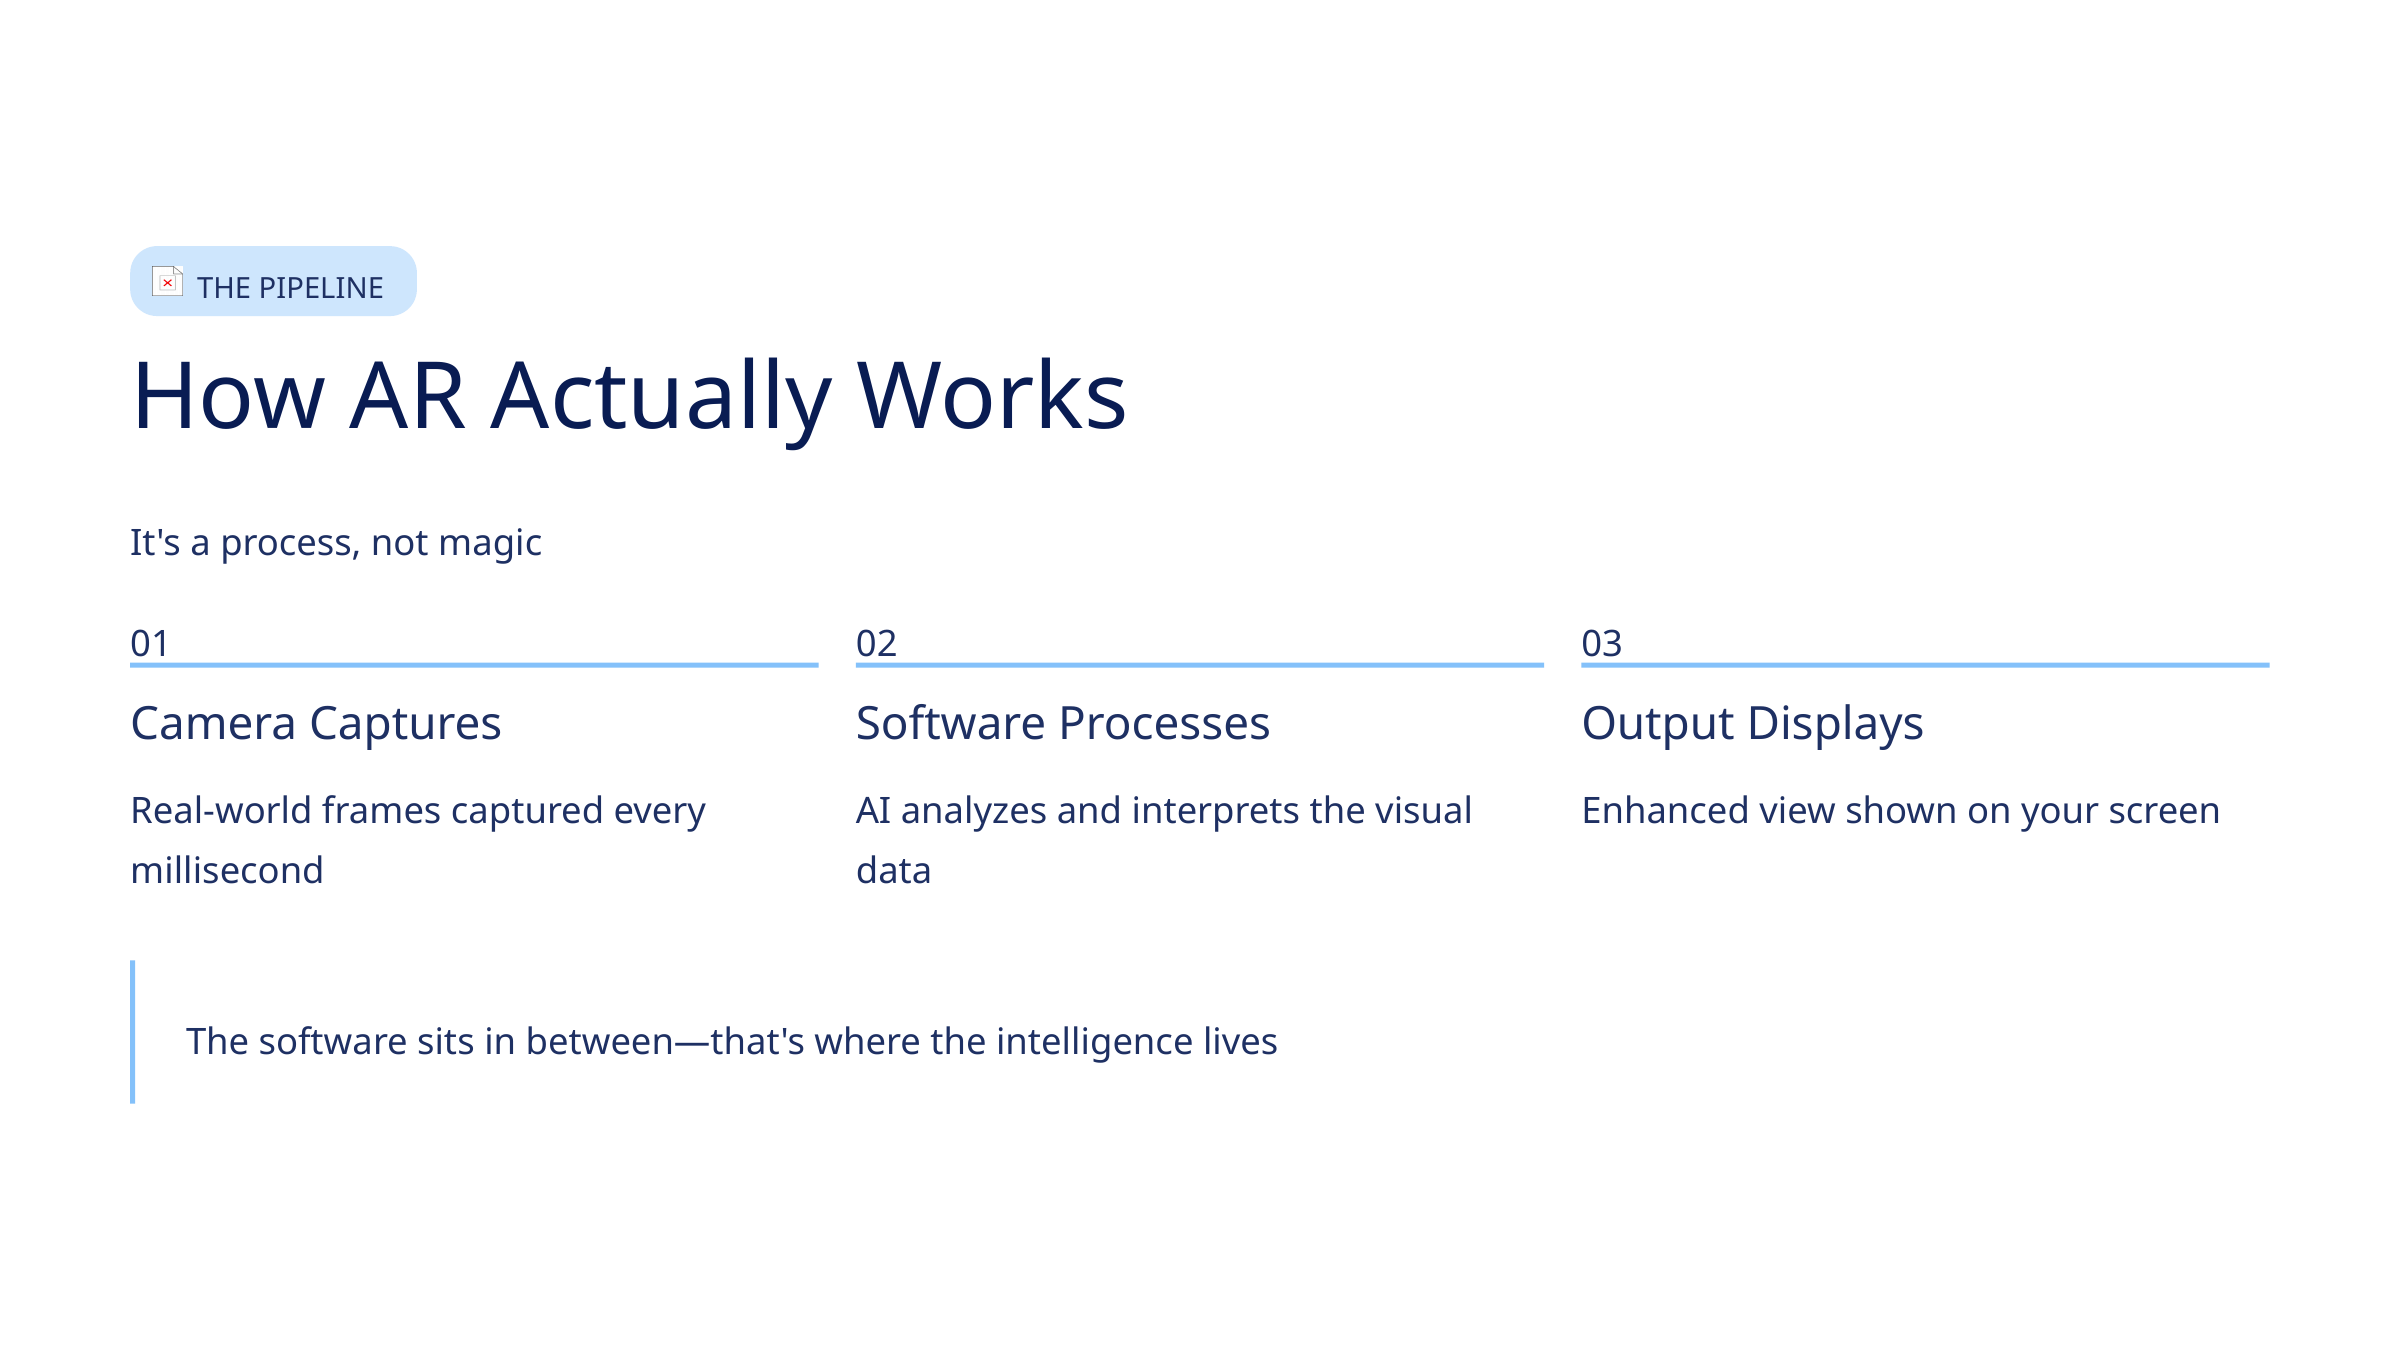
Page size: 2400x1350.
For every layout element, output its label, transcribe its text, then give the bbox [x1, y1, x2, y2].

text_box 02 [855, 604, 893, 651]
text_box [1581, 662, 2270, 668]
text_box [130, 960, 136, 1104]
text_box How AR Actually Works [130, 331, 1150, 448]
text_box AI analyzes and interprets the visual data [855, 771, 1545, 891]
text_box 03 [1581, 604, 1619, 651]
text_box [130, 662, 819, 668]
text_box Camera Captures [130, 691, 596, 750]
text_box [855, 662, 1545, 668]
text_box Output Displays [1581, 691, 2047, 750]
text_box 01 [130, 604, 168, 651]
text_box It's a process, not magic [130, 503, 2270, 563]
text_box Enhanced view shown on your screen [1581, 771, 2270, 832]
text_box Software Processes [855, 691, 1321, 750]
text_box The software sits in between—that's where the intelligence lives [186, 1002, 2270, 1062]
picture [152, 266, 183, 296]
text_box THE PIPELINE [197, 257, 395, 305]
text_box Real-world frames captured every millisecond [130, 771, 819, 891]
text_box [130, 246, 417, 317]
